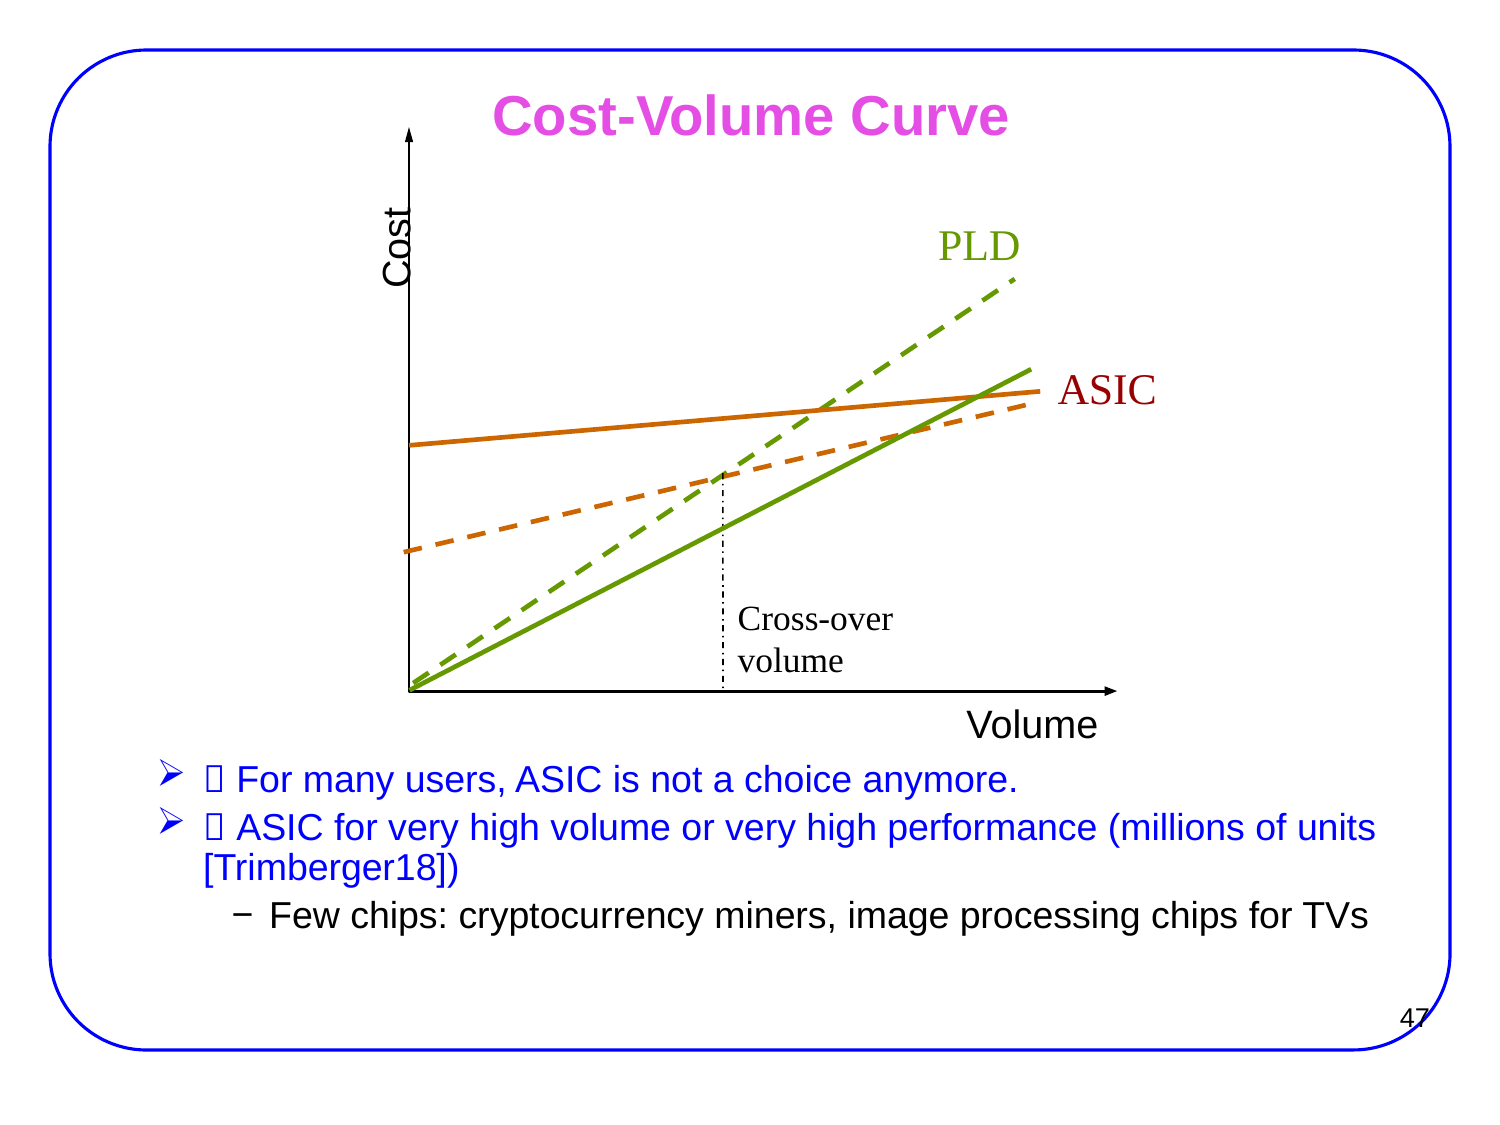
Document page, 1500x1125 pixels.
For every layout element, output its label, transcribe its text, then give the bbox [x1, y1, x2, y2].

list  For many users, ASIC is not a choice anymore.  ASIC for very high volume or very high performance (millions of units [Trimberger18]) Few chips: cryptocurrency miners, image processing chips for TVs [64, 751, 1459, 976]
text_box Cost [370, 207, 419, 289]
text_box ASIC [1042, 353, 1199, 421]
slide_number 47 [1351, 988, 1444, 1045]
text_box [404, 127, 414, 143]
text_box PLD [923, 209, 1132, 277]
text_box [1104, 686, 1118, 697]
title Cost-Volume Curve [113, 76, 1389, 150]
text_box [409, 143, 1104, 692]
text_box Cross-over volume [722, 587, 1006, 688]
text_box Volume [966, 699, 1099, 747]
